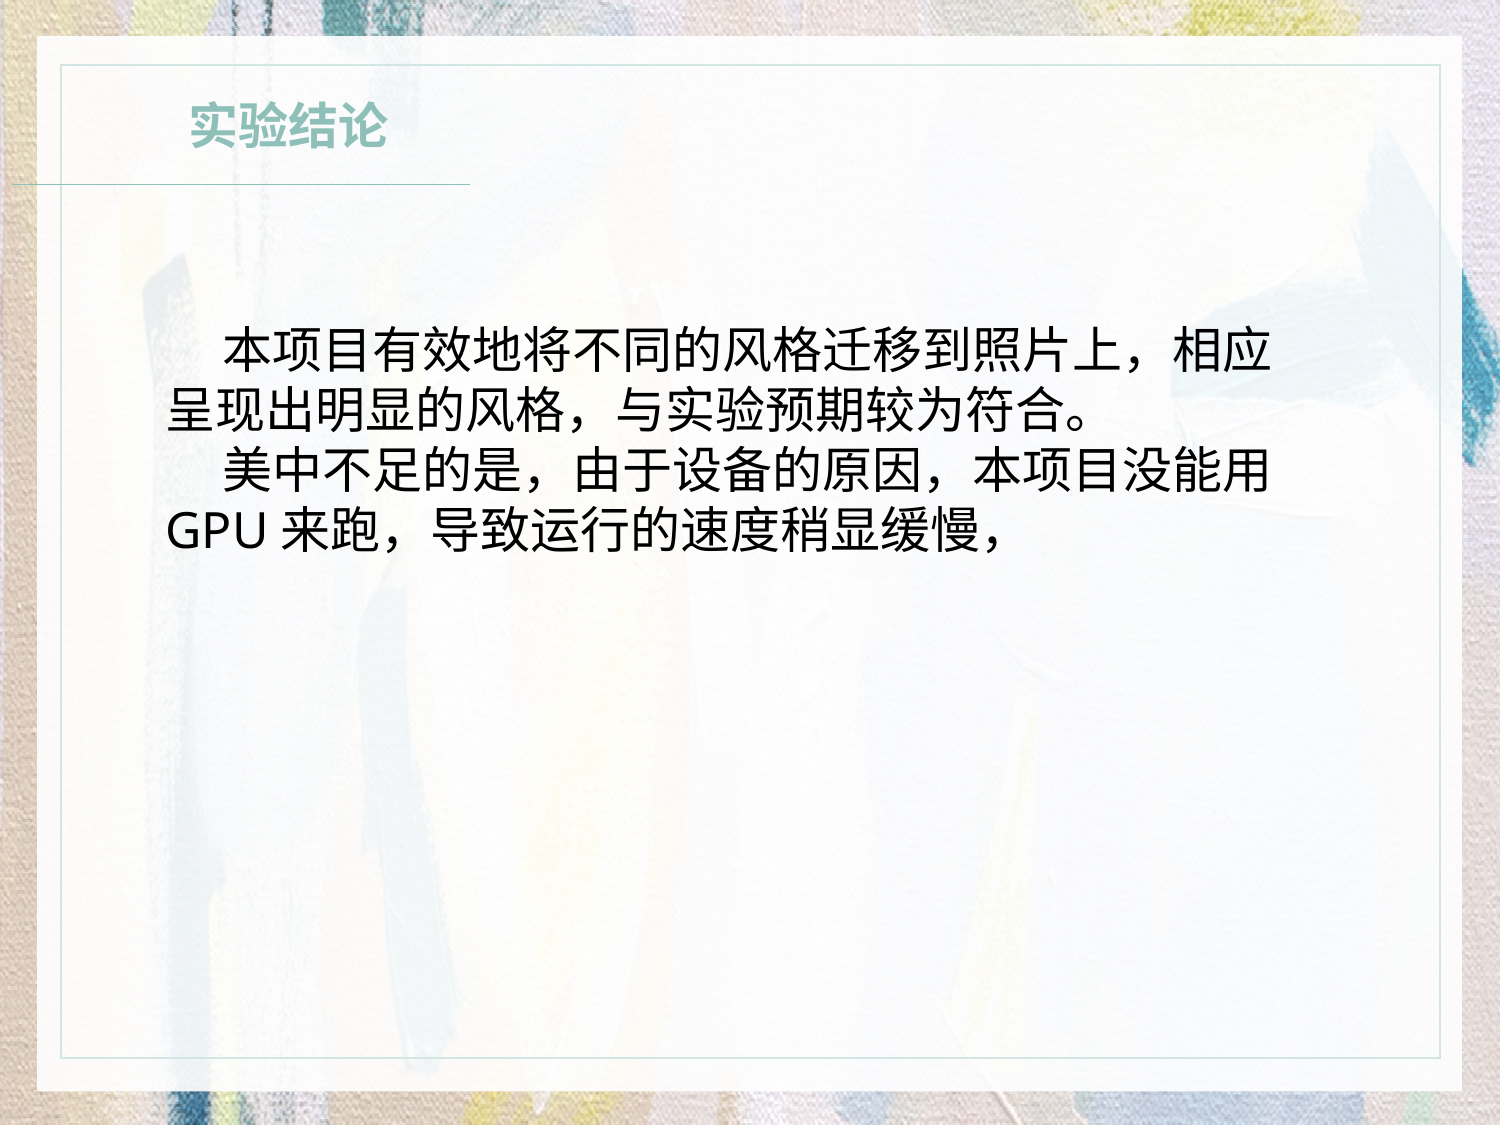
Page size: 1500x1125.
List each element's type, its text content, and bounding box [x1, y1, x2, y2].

picture [0, 0, 1500, 1125]
text_box 本项目有效地将不同的风格迁移到照片上，相应呈现出明显的风格，与实验预期较为符合。 美中不足的是，由于设备的原因，本项目没能用GPU来跑，导致运行的速度稍显缓慢， [150, 311, 1297, 567]
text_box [12, 94, 544, 185]
